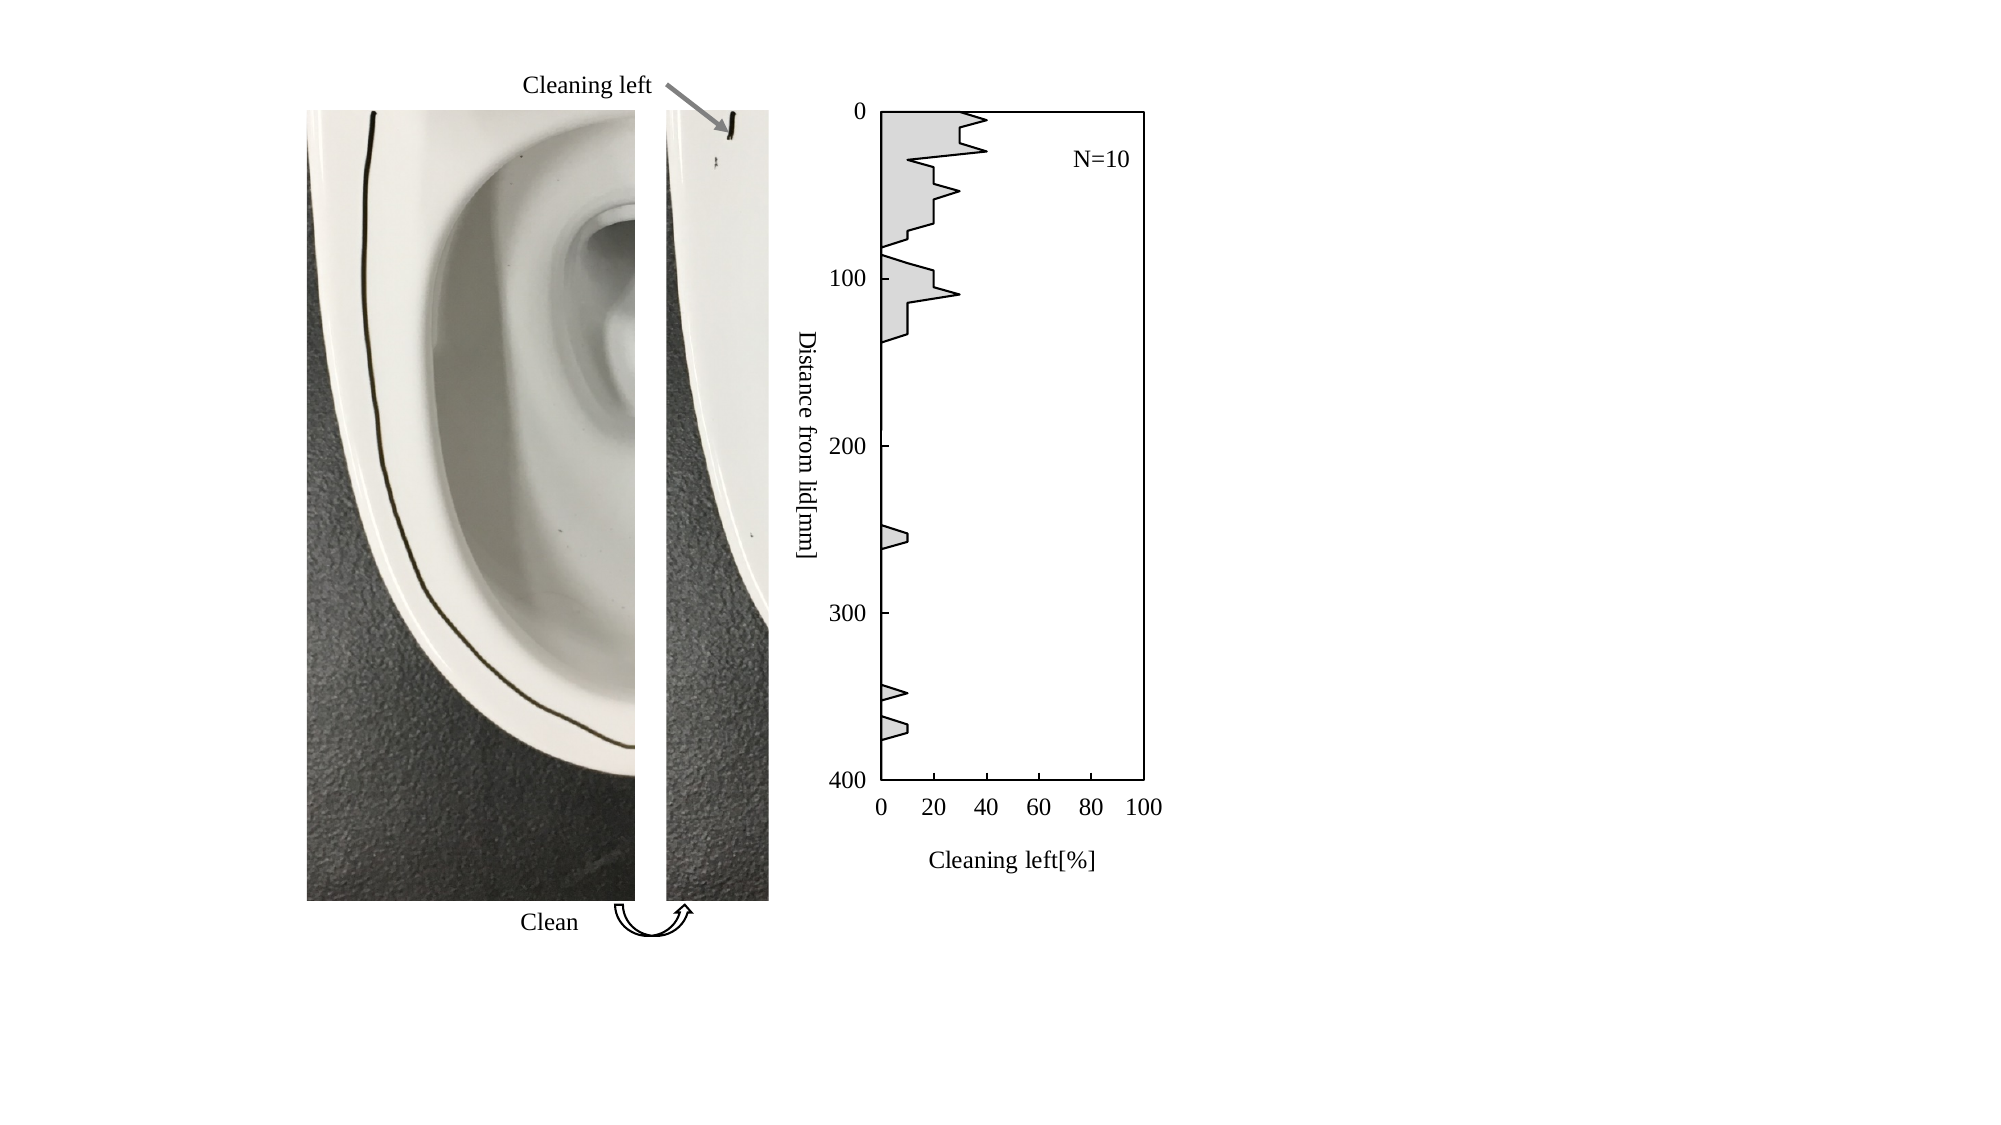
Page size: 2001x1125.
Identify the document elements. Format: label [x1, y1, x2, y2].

text_box [306, 58, 1174, 938]
